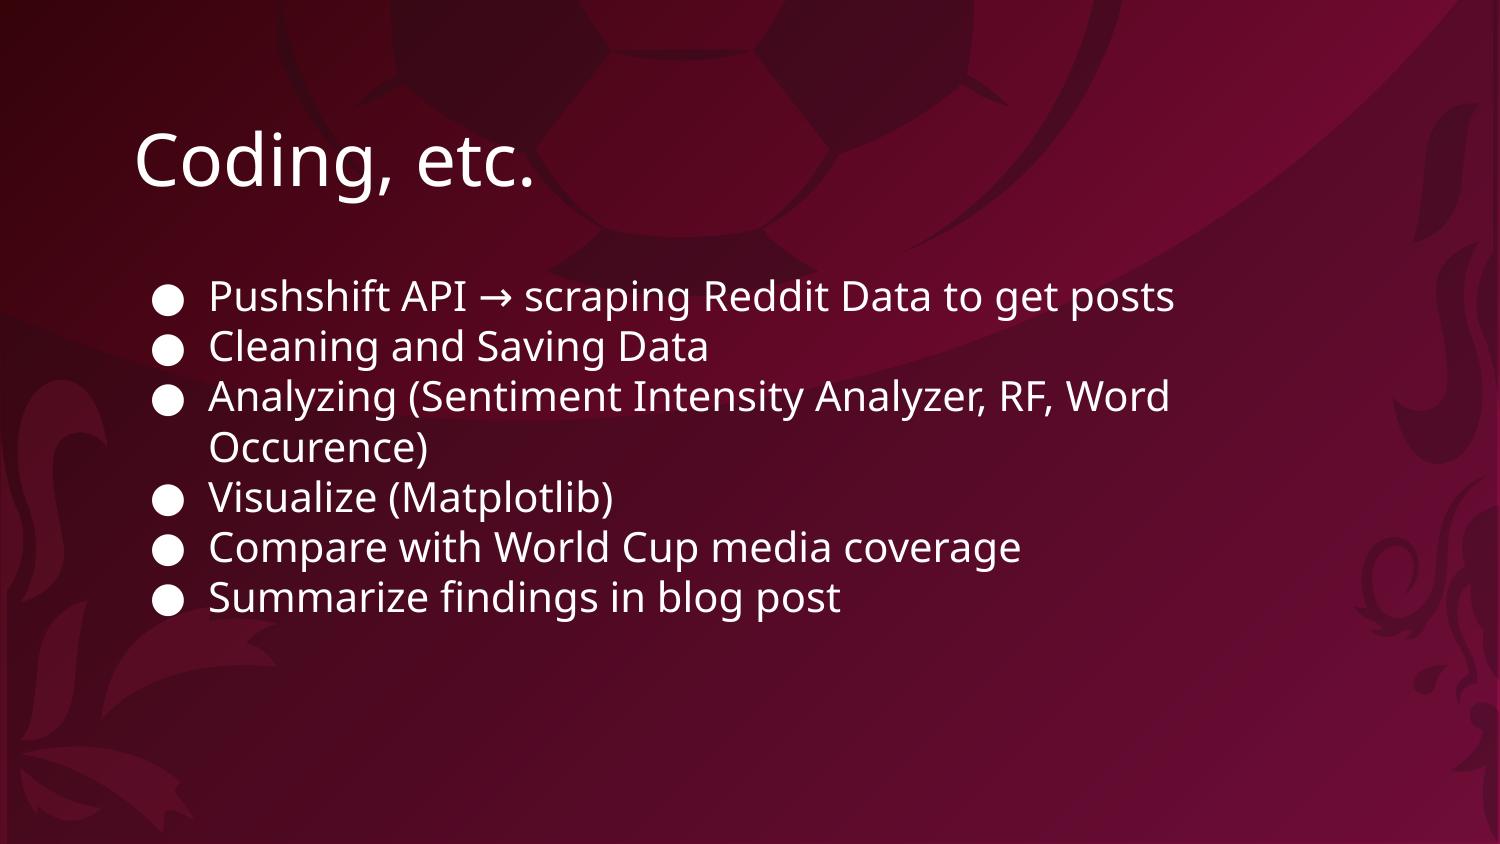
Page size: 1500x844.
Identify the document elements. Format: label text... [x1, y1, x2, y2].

title Coding, etc. [118, 98, 1382, 204]
text_box Pushshift API → scraping Reddit Data to get posts Cleaning and Saving Data Analyzing (Sentiment Intensity Analyzer, RF, Word Occurence) Visualize (Matplotlib) Compare with World Cup media coverage Summarize findings in blog post [118, 255, 1382, 636]
